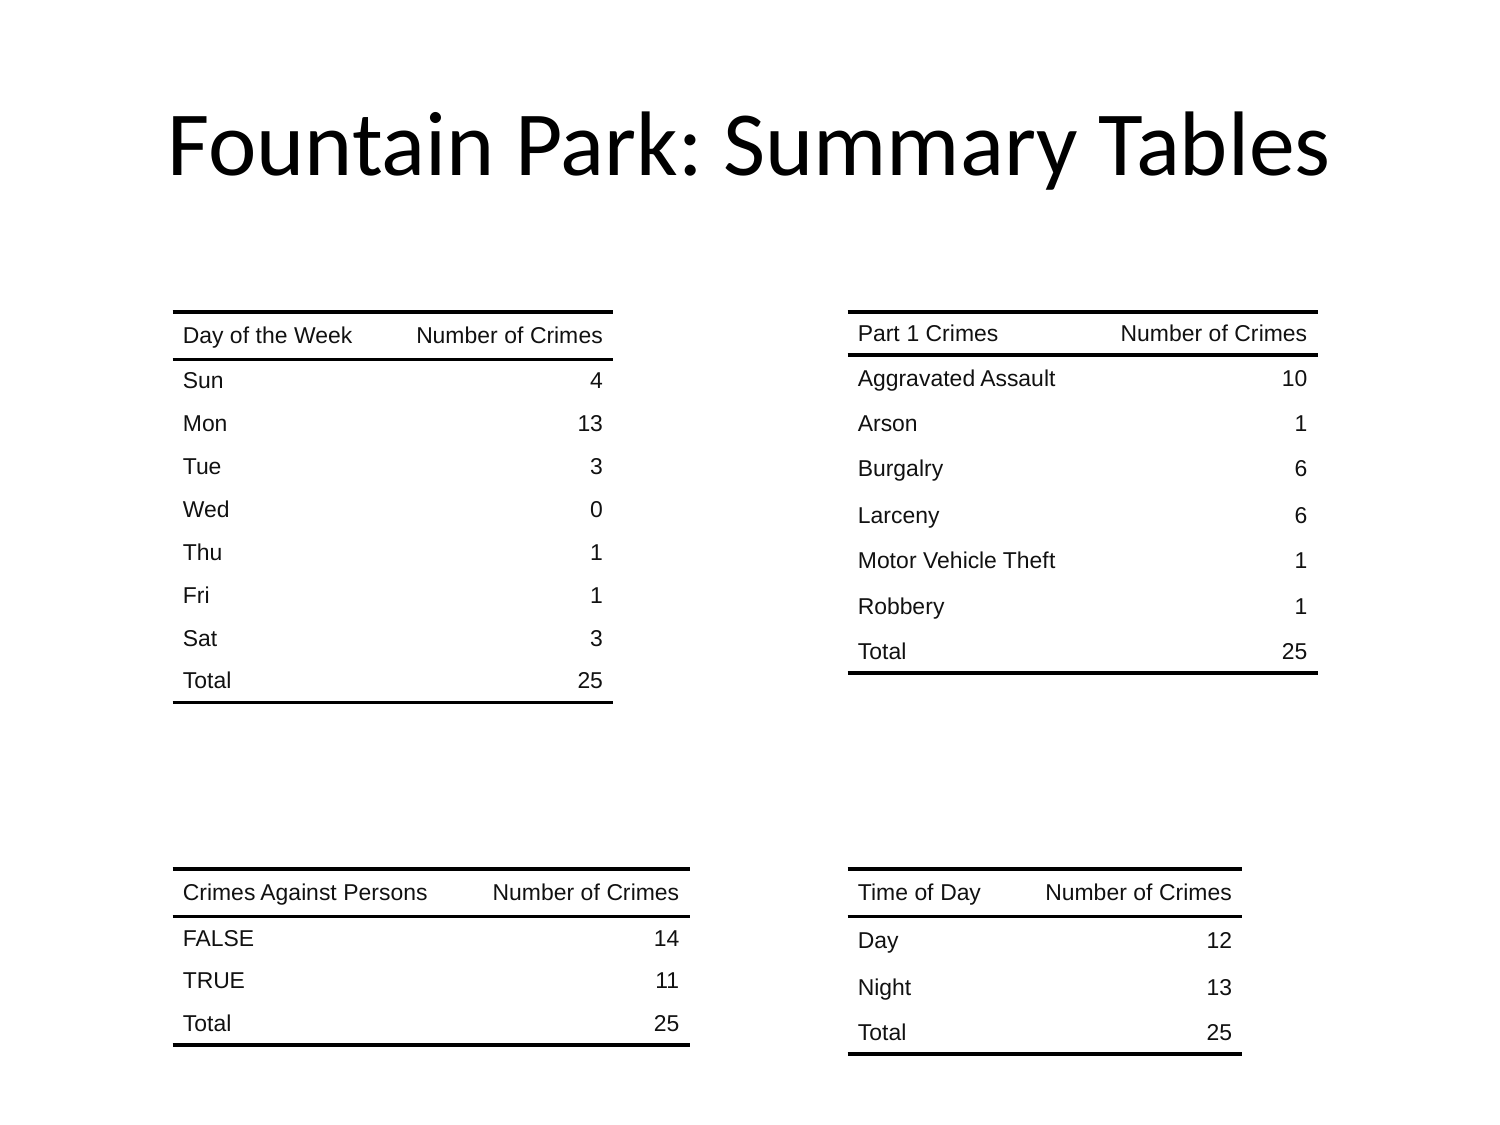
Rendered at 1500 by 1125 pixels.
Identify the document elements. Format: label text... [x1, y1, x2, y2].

table_header Time of Day [848, 871, 1014, 915]
table_cell 25 [385, 659, 613, 701]
table_cell Wed [173, 488, 385, 531]
table_cell Total [173, 659, 385, 701]
table_cell 14 [461, 918, 690, 960]
table_cell 13 [1014, 964, 1242, 1011]
table_header Crimes Against Persons [173, 871, 461, 915]
table_cell 25 [461, 1002, 690, 1043]
table_header Number of Crimes [385, 314, 613, 358]
table_cell Motor Vehicle Theft [848, 540, 1089, 583]
table_cell Total [173, 1002, 461, 1043]
table_cell Sun [173, 361, 385, 402]
table_cell 6 [1089, 492, 1318, 540]
table_cell Thu [173, 531, 385, 574]
table_cell Fri [173, 574, 385, 616]
table_cell Tue [173, 445, 385, 488]
table_cell 3 [385, 616, 613, 659]
table_cell 10 [1089, 357, 1318, 402]
table_cell 1 [385, 574, 613, 616]
table_cell Night [848, 964, 1014, 1011]
table_cell 25 [1014, 1011, 1242, 1052]
table_cell 0 [385, 488, 613, 531]
table_header Number of Crimes [1014, 871, 1242, 915]
table_cell Arson [848, 402, 1089, 445]
table_cell 11 [461, 960, 690, 1002]
table_cell 3 [385, 445, 613, 488]
table_cell 1 [1089, 540, 1318, 583]
table_header Day of the Week [173, 314, 385, 358]
table_cell 1 [1089, 583, 1318, 630]
table_header Number of Crimes [461, 871, 690, 915]
title Fountain Park: Summary Tables [75, 45, 1425, 233]
table_cell Burgalry [848, 445, 1089, 492]
table_cell Day [848, 918, 1014, 964]
table_cell Robbery [848, 583, 1089, 630]
table_cell 4 [385, 361, 613, 402]
table_header Part 1 Crimes [848, 314, 1089, 353]
table_cell Mon [173, 402, 385, 445]
table_cell Aggravated Assault [848, 357, 1089, 402]
table_cell 6 [1089, 445, 1318, 492]
table_cell TRUE [173, 960, 461, 1002]
table_cell Larceny [848, 492, 1089, 540]
table_header Number of Crimes [1089, 314, 1318, 353]
table_cell 1 [1089, 402, 1318, 445]
table_cell 12 [1014, 918, 1242, 964]
table_cell 1 [385, 531, 613, 574]
table_cell Total [848, 630, 1089, 671]
table_cell 13 [385, 402, 613, 445]
table_cell 25 [1089, 630, 1318, 671]
table_cell Sat [173, 616, 385, 659]
table_cell FALSE [173, 918, 461, 960]
table_cell Total [848, 1011, 1014, 1052]
